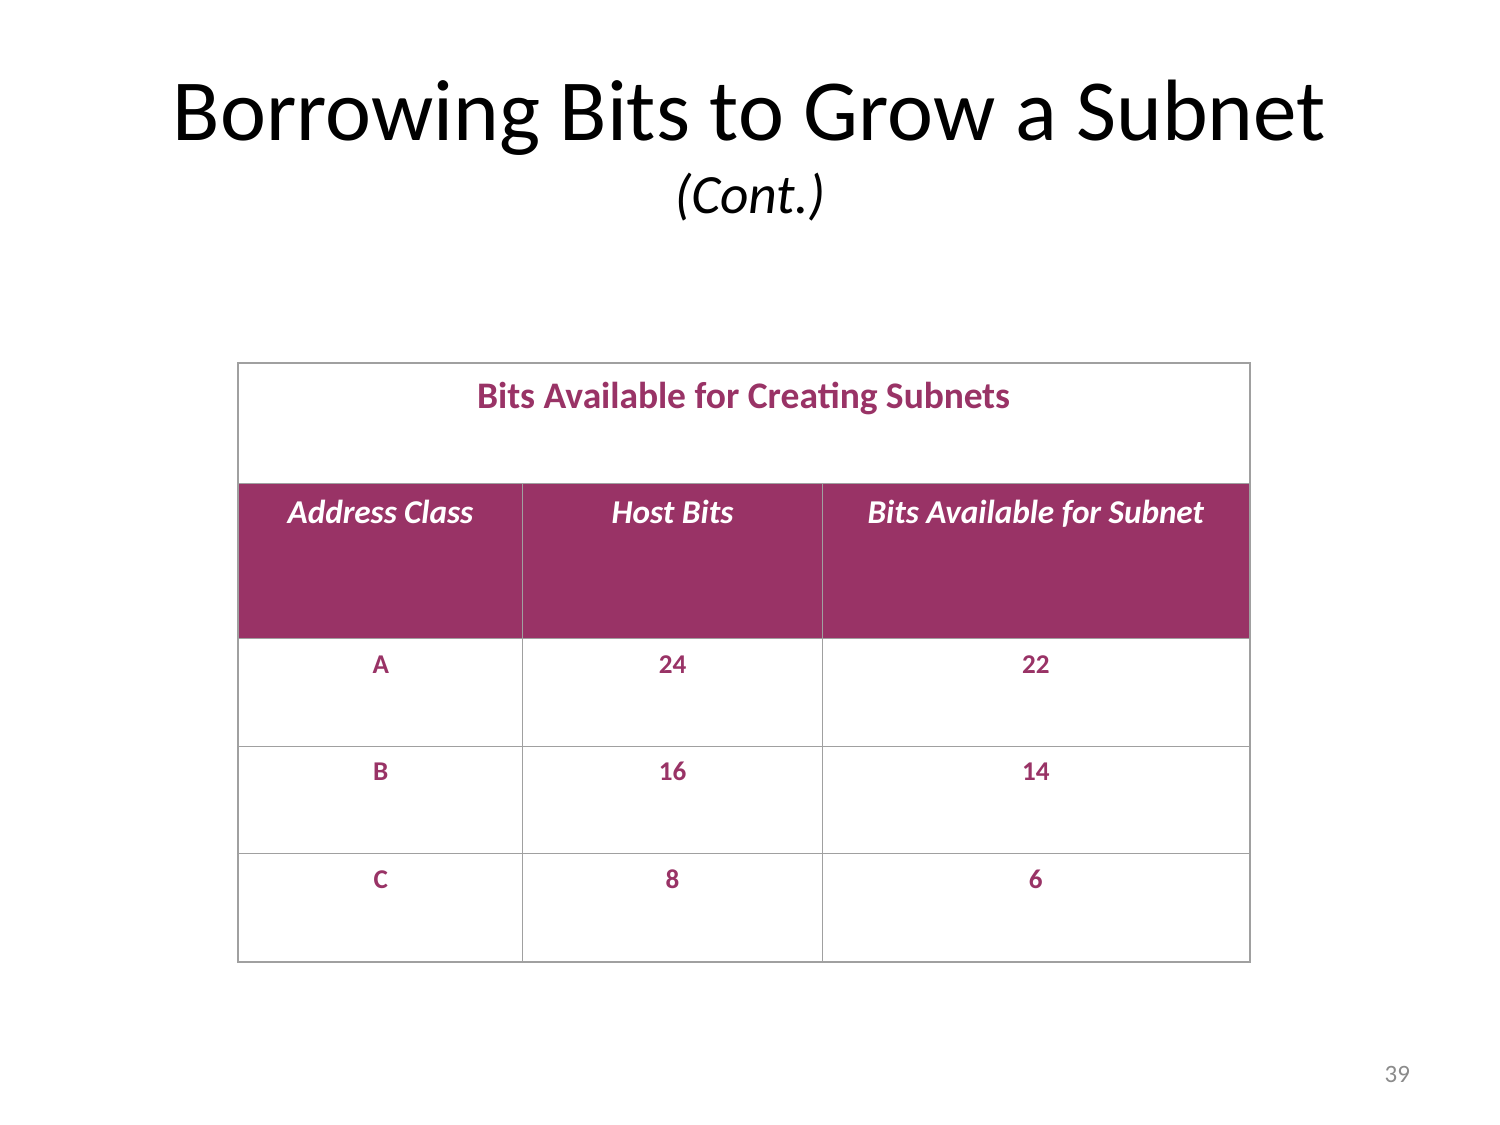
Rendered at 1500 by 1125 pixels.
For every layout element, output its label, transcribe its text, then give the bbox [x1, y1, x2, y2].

title Borrowing Bits to Grow a Subnet (Cont.) [75, 45, 1425, 233]
slide_number 39 [1074, 1042, 1425, 1103]
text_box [237, 362, 1251, 963]
